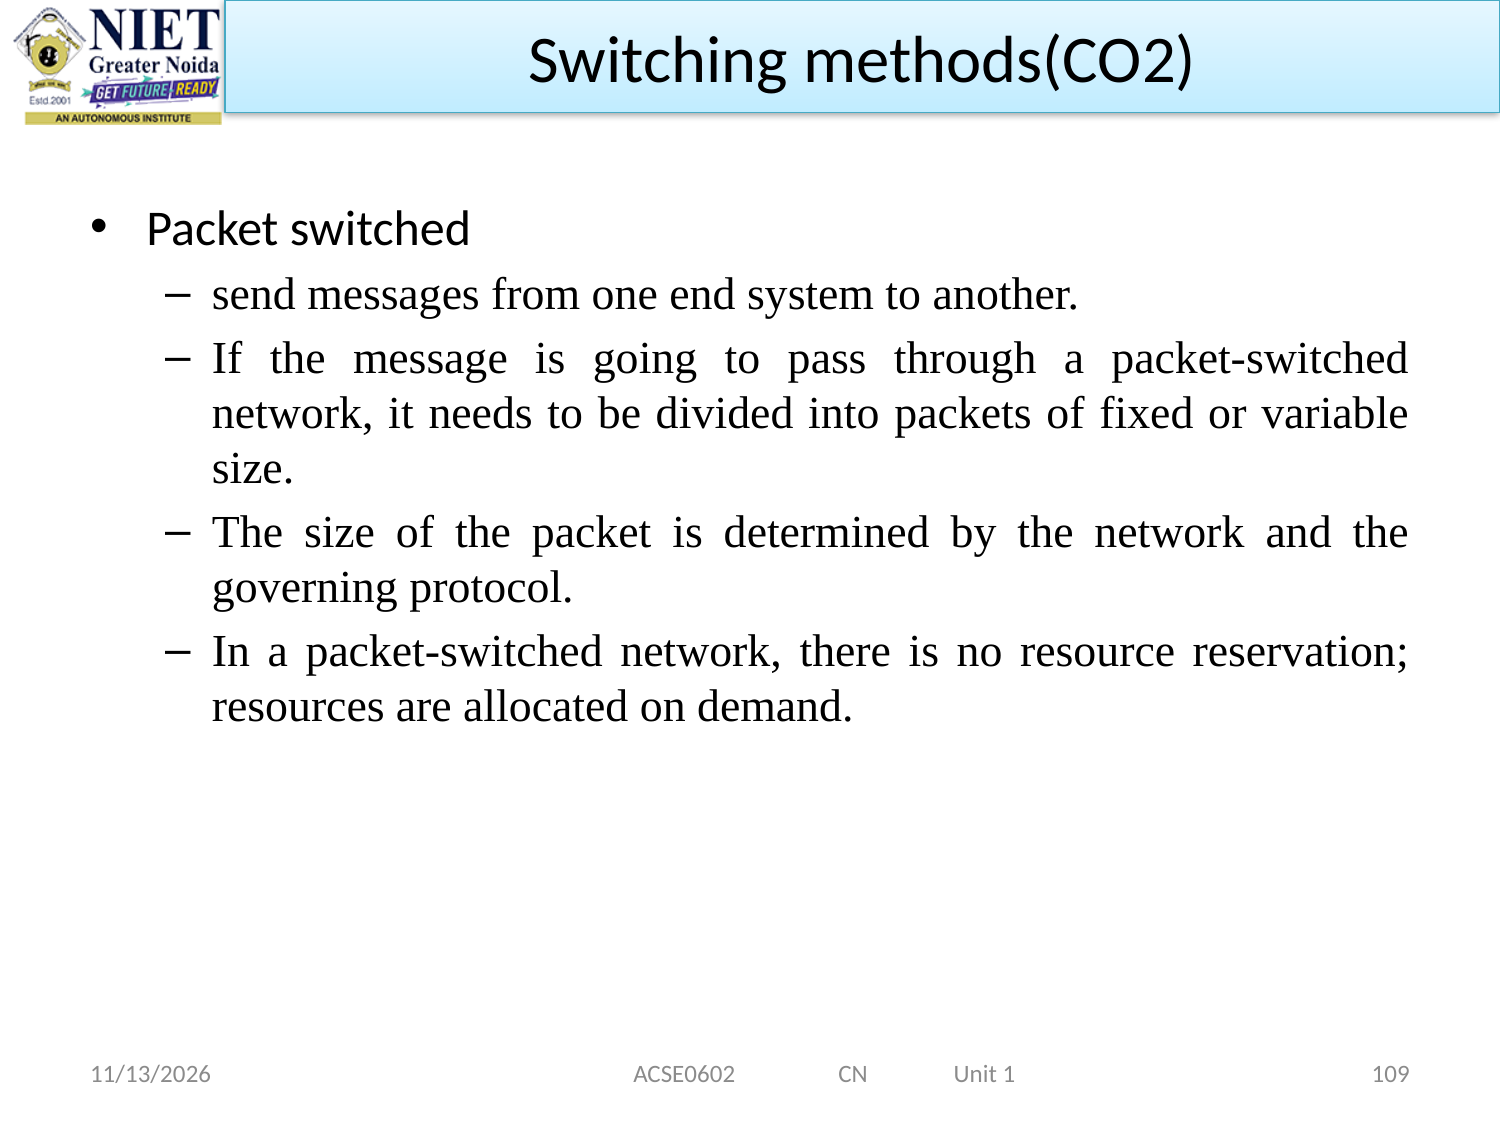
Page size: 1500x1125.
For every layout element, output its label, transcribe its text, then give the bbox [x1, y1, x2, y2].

text_box Switching methods(CO2) [224, 0, 1500, 113]
slide_number 109 [1238, 1043, 1425, 1103]
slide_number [75, 1043, 412, 1103]
list Packet switched send messages from one end system to another. If the message is going to pass through a packet-switched network, it needs to be divided into packets of fixed or variable size. The size of the packet is determined by the network and the governing protocol. In a packet-switched network, there is no resource reservation; resources are allocated on demand. [75, 187, 1425, 1043]
picture [13, 7, 222, 126]
footer ACSE0602 CN Unit 1 [412, 1043, 1238, 1103]
